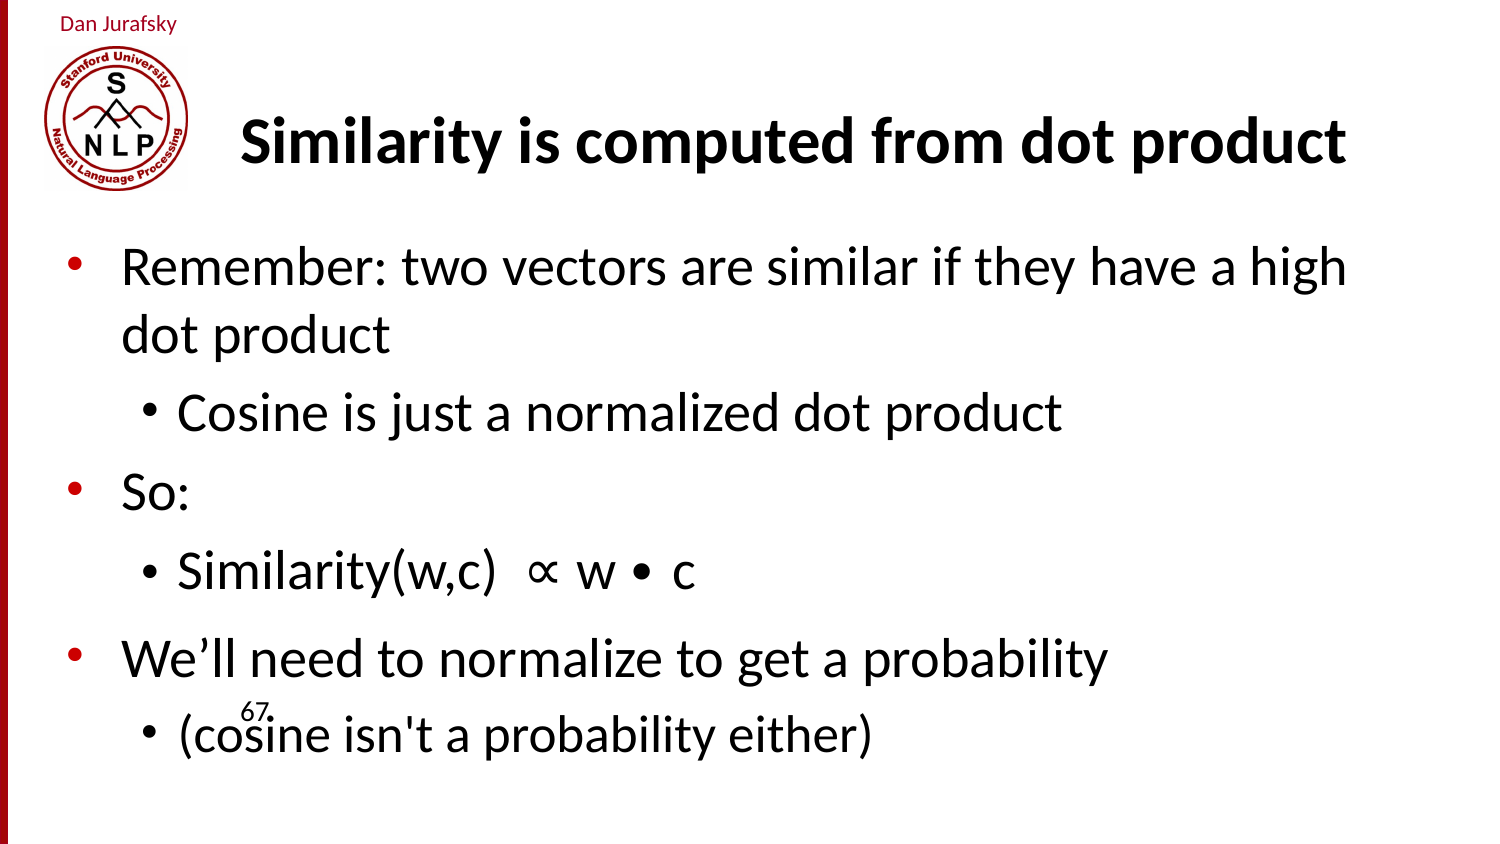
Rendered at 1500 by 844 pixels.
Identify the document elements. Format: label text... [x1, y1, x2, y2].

picture [44, 46, 188, 191]
slide_number 67 [224, 684, 469, 727]
list Remember: two vectors are similar if they have a high dot product Cosine is just a normalized dot product So: Similarity(w,c) ∝ w ∙ c We’ll need to normalize to get a probability (cosine isn't a probability either) [50, 221, 1450, 769]
title Similarity is computed from dot product [225, 62, 1450, 185]
